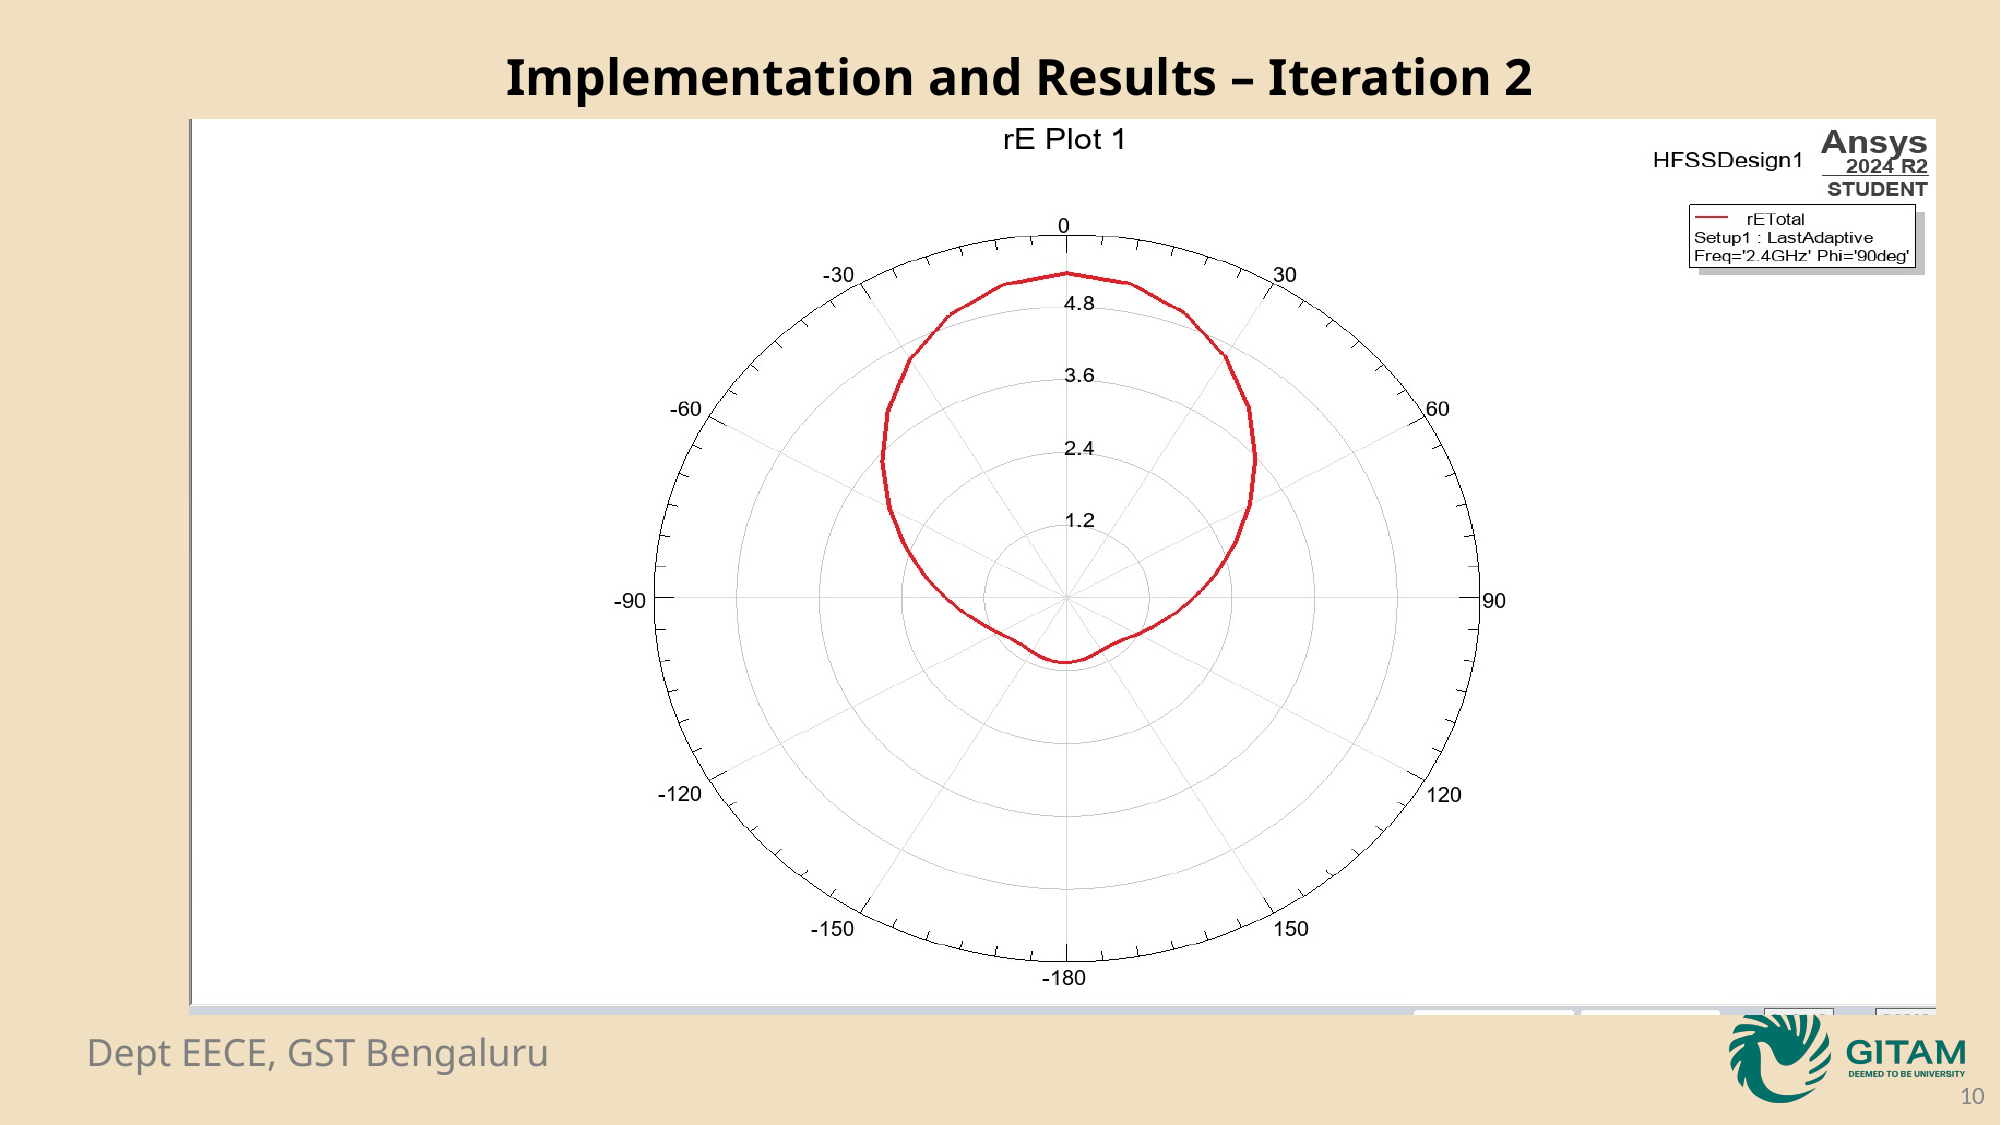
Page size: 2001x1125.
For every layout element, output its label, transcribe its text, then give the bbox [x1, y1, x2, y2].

picture [189, 118, 1965, 1065]
text_box Implementation and Results – Iteration 2 [163, 38, 1889, 119]
slide_number 10 [1550, 1065, 2000, 1125]
